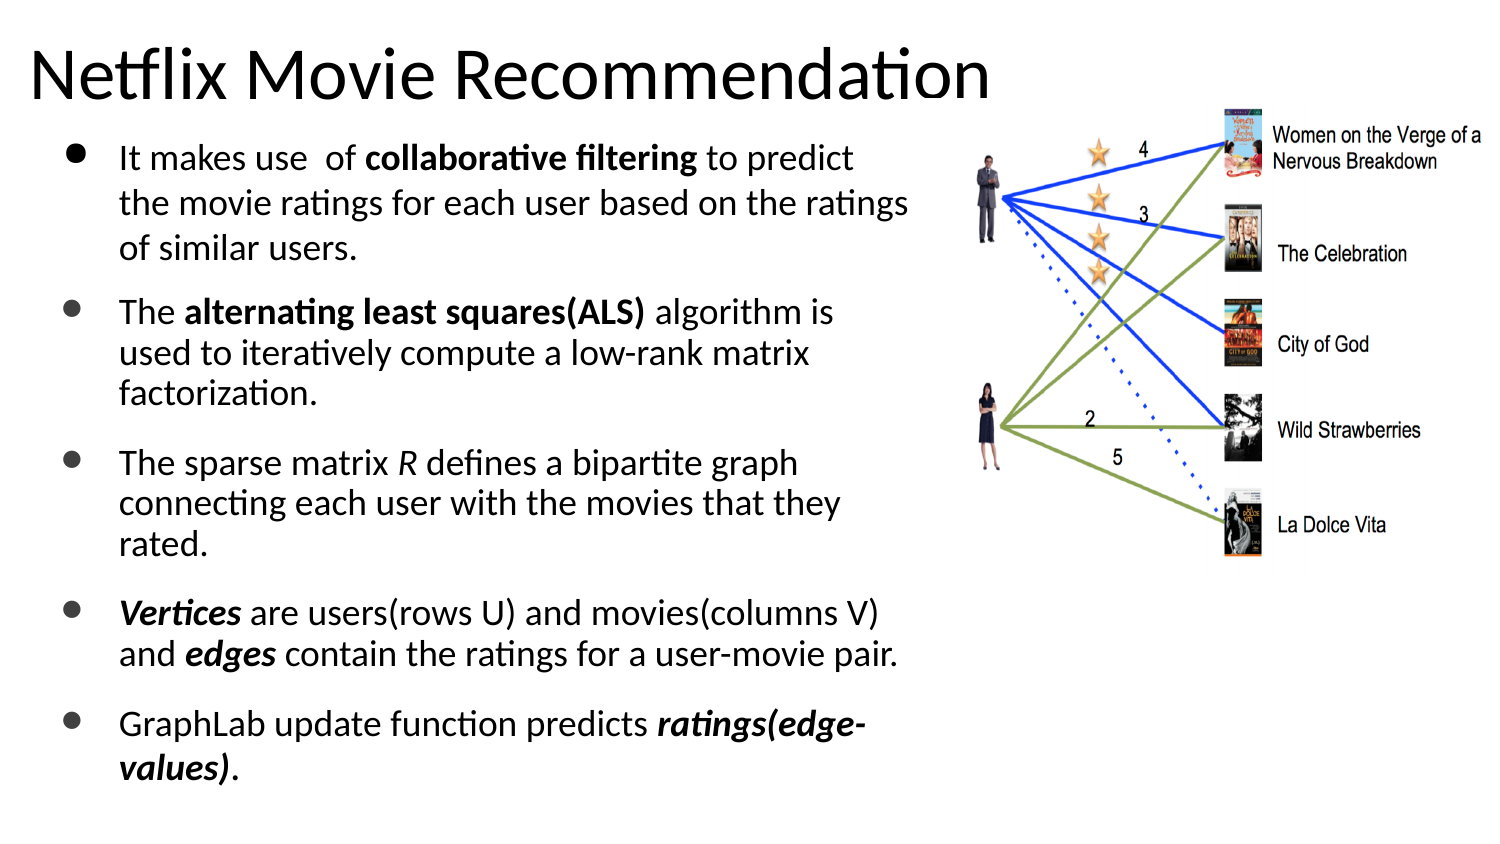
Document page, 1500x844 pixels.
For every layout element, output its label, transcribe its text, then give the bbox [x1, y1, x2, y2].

subtitle It makes use of collaborative filtering to predict the movie ratings for each user based on the ratings of similar users. The alternating least squares(ALS) algorithm is used to iteratively compute a low-rank matrix factorization. The sparse matrix R defines a bipartite graph connecting each user with the movies that they rated. Vertices are users(rows U) and movies(columns V) and edges contain the ratings for a user-movie pair. GraphLab update function predicts ratings(edge-values). [28, 117, 927, 830]
title Netflix Movie Recommendation [14, 0, 1413, 130]
picture [915, 98, 1500, 581]
